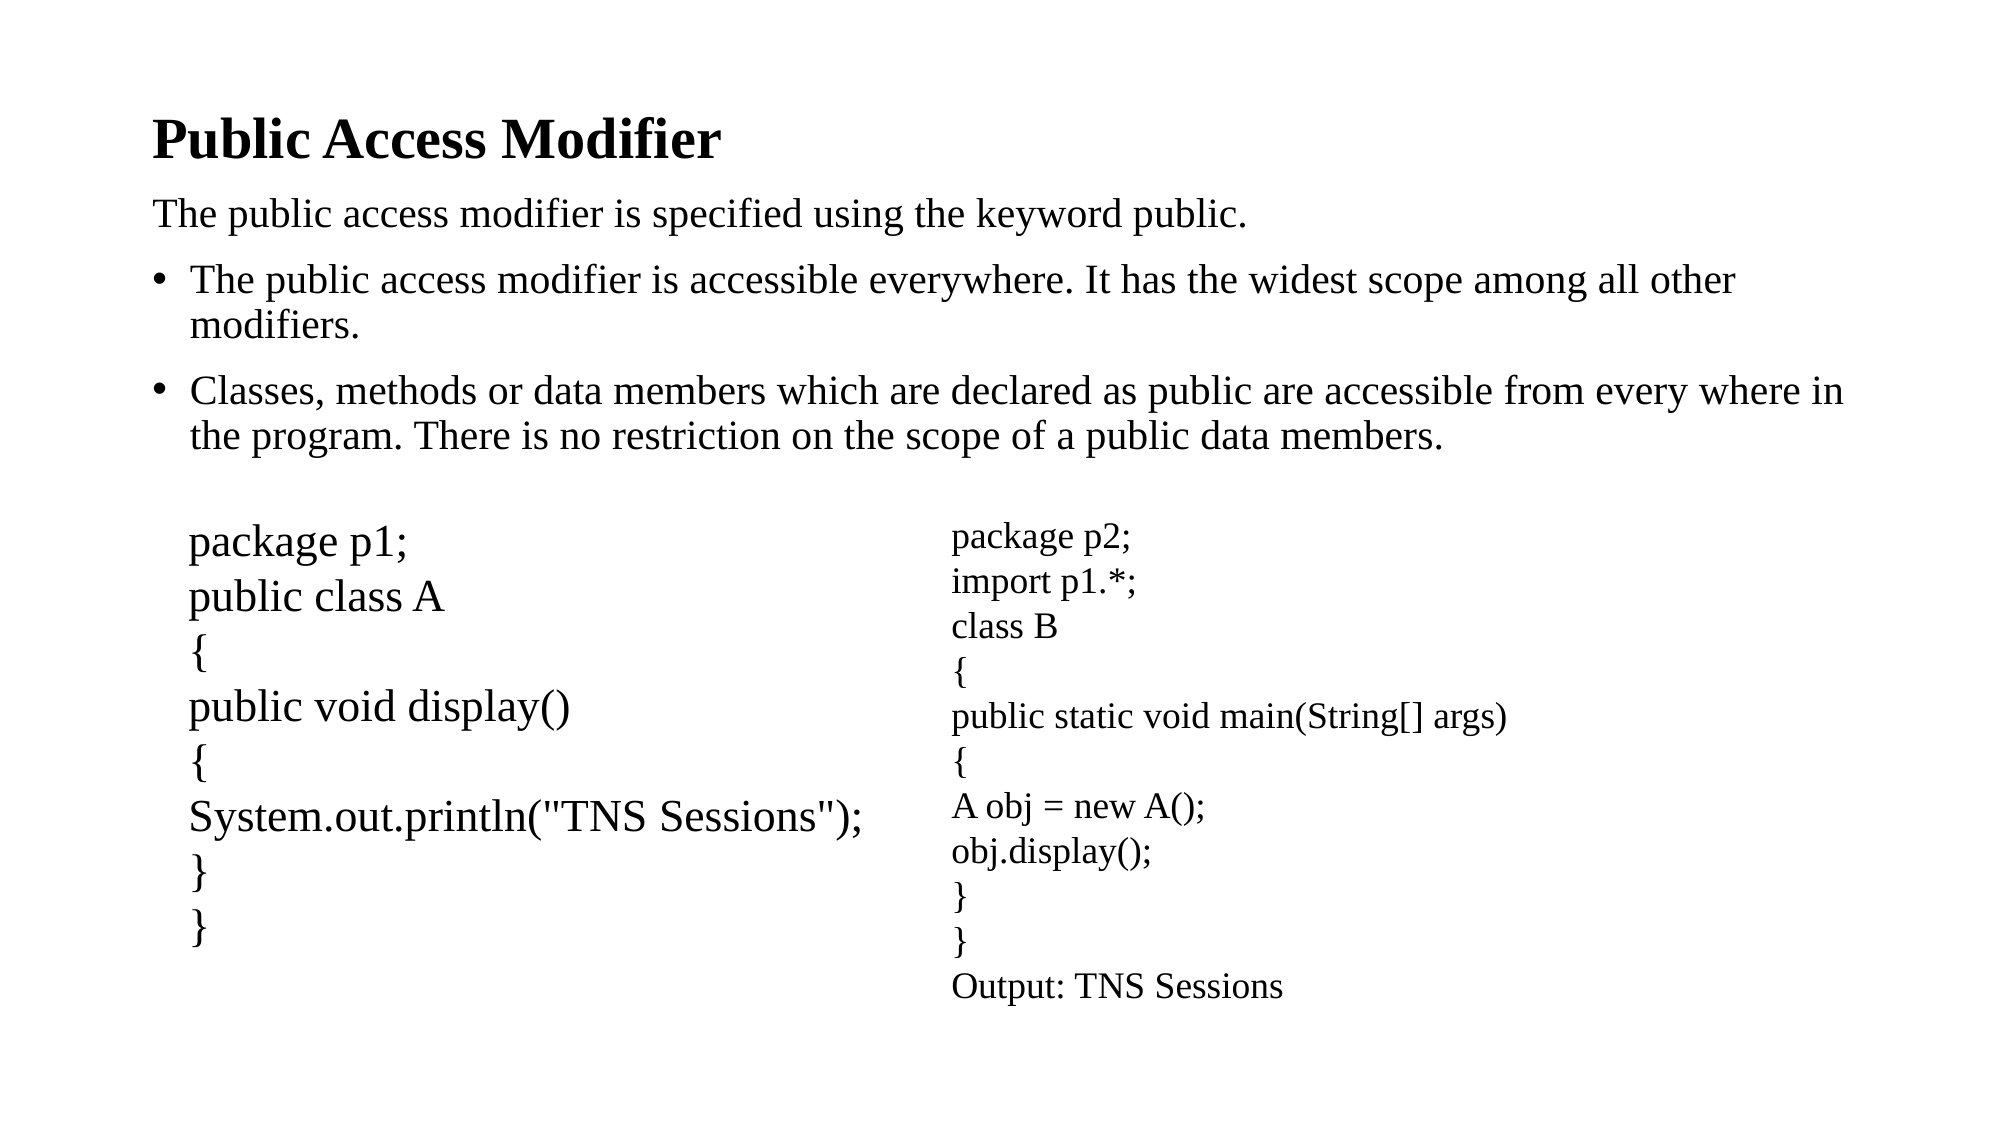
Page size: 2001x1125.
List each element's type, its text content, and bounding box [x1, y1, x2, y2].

list Public Access Modifier The public access modifier is specified using the keyword public. The public access modifier is accessible everywhere. It has the widest scope among all other modifiers. Classes, methods or data members which are declared as public are accessible from every where in the program. There is no restriction on the scope of a public data members. [137, 100, 1863, 1014]
text_box package p2; import p1.*; class B { public static void main(String[] args) { A obj = new A(); obj.display(); } } Output: TNS Sessions [936, 503, 1770, 1014]
text_box package p1; public class A { public void display() { System.out.println("TNS Sessions"); } } [173, 503, 936, 959]
